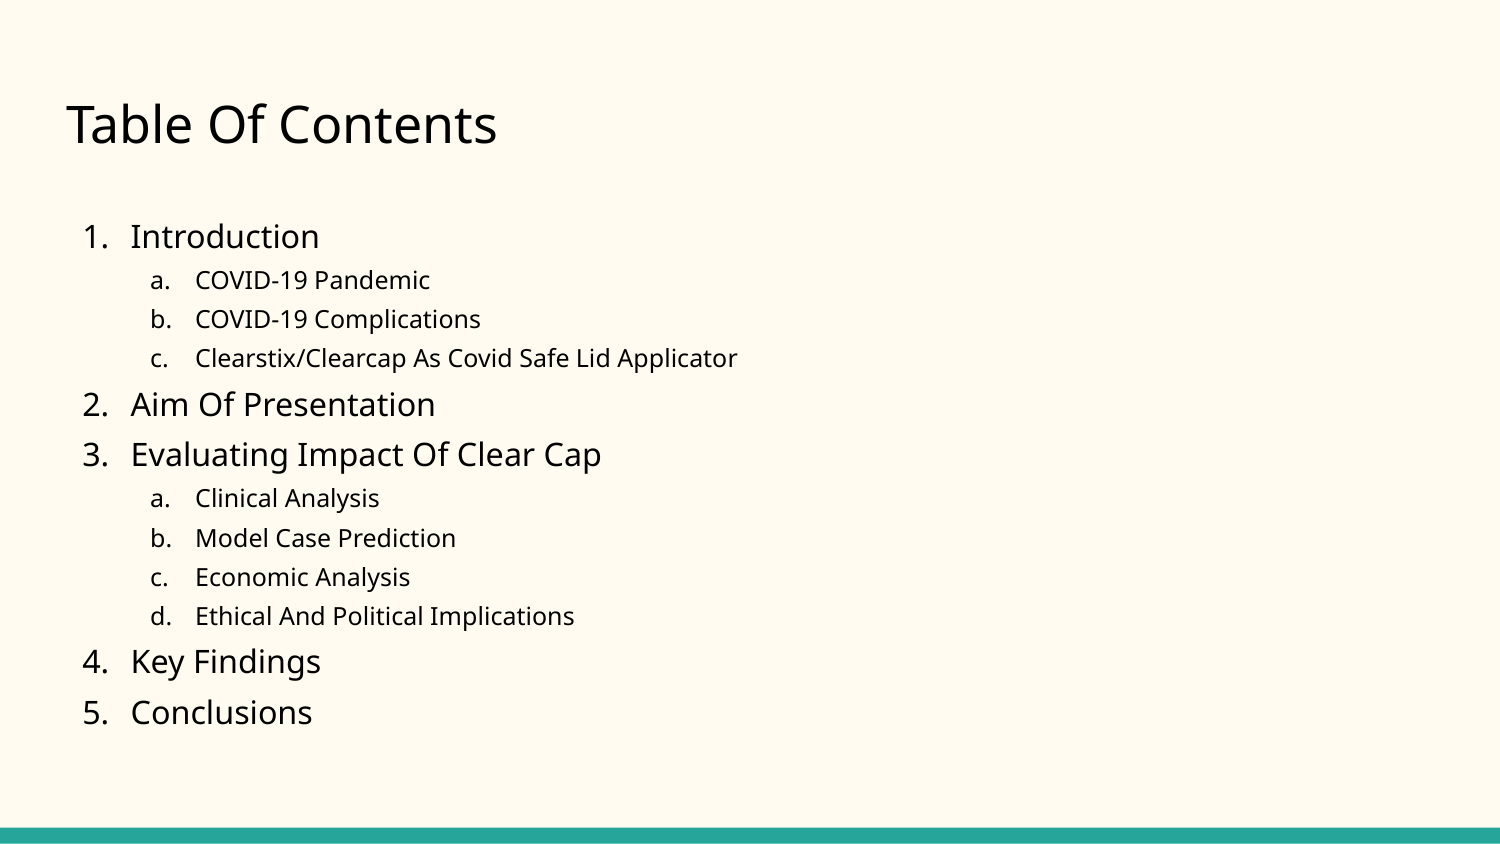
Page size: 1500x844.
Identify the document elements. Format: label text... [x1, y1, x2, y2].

list Introduction COVID-19 Pandemic COVID-19 Complications Clearstix/Clearcap As Covid Safe Lid Applicator Aim Of Presentation Evaluating Impact Of Clear Cap Clinical Analysis Model Case Prediction Economic Analysis Ethical And Political Implications Key Findings Conclusions [51, 192, 1449, 750]
title Table Of Contents [51, 72, 1449, 174]
